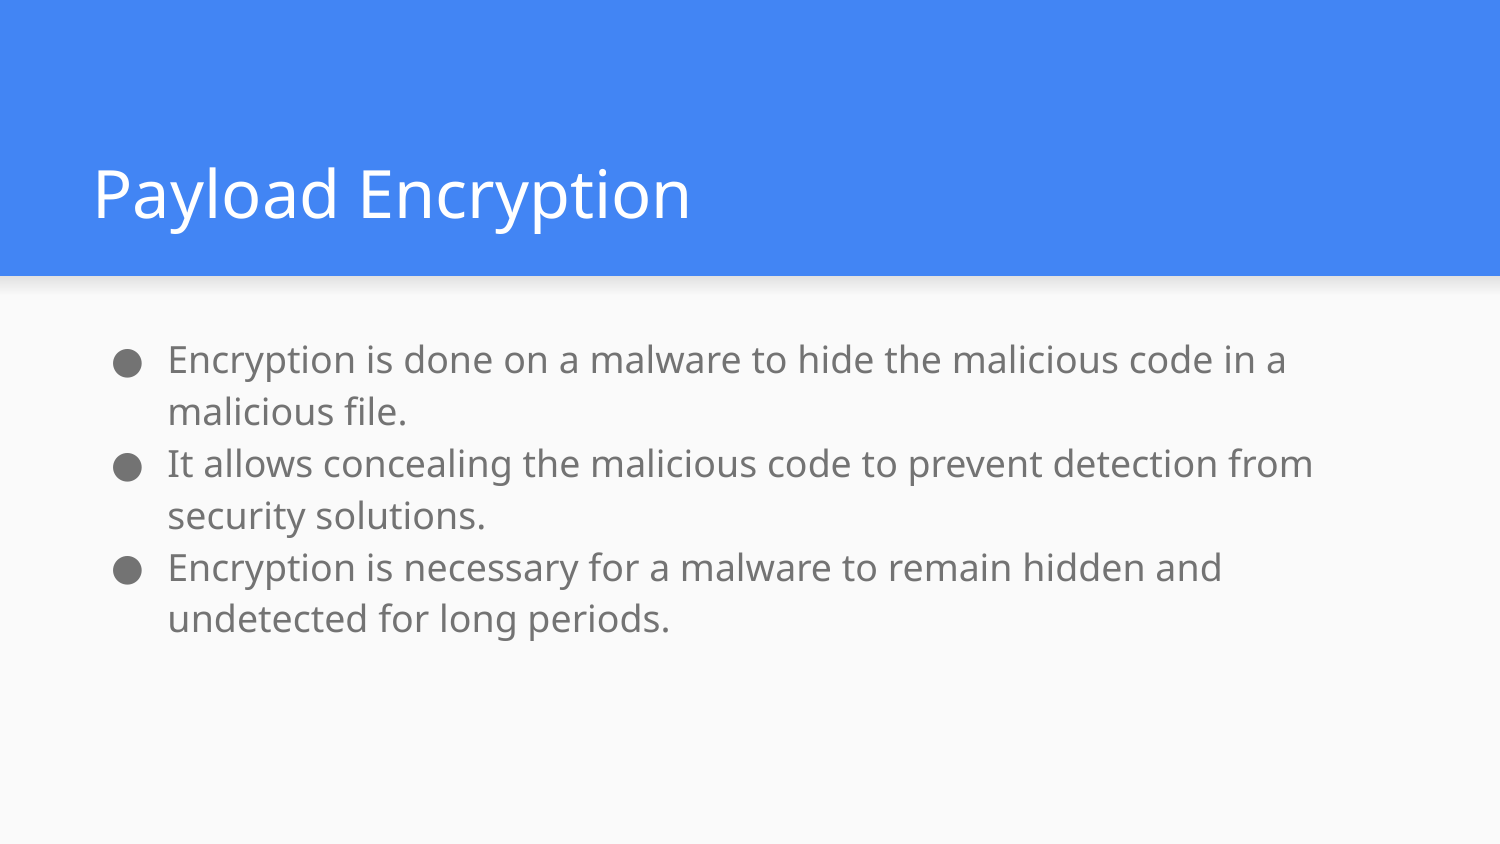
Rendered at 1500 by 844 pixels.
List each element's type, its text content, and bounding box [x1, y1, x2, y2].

list Encryption is done on a malware to hide the malicious code in a malicious file. It allows concealing the malicious code to prevent detection from security solutions. Encryption is necessary for a malware to remain hidden and undetected for long periods. [77, 314, 1427, 844]
title Payload Encryption [77, 121, 1427, 248]
